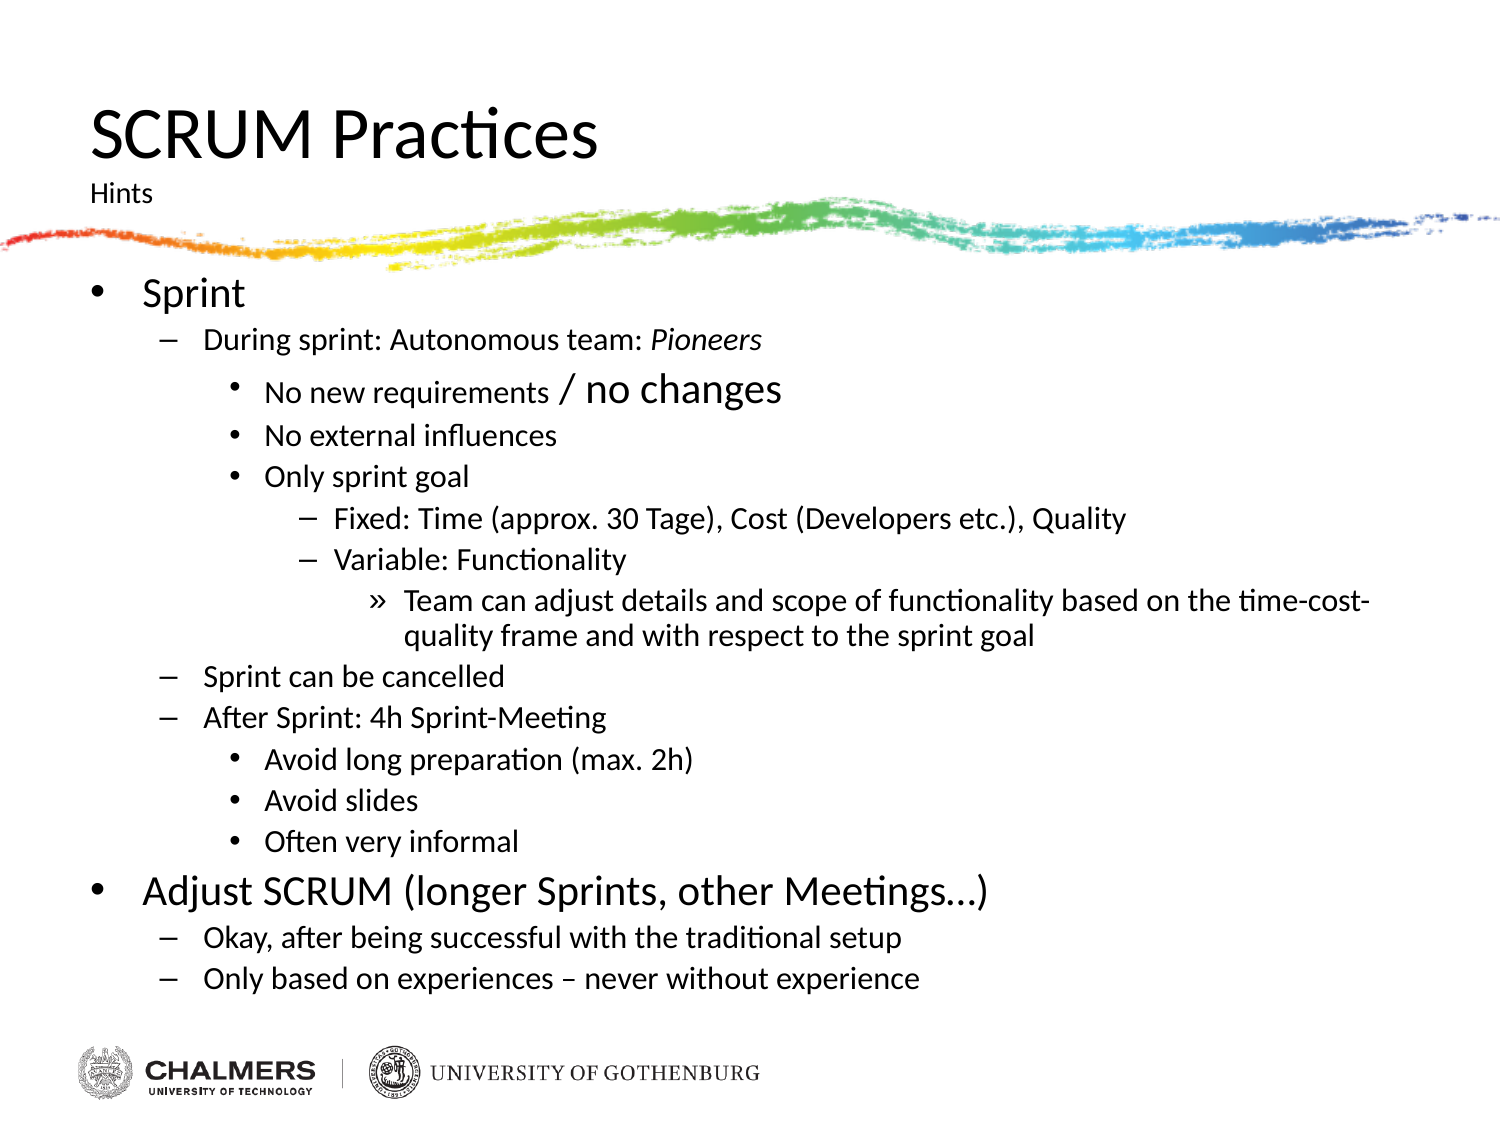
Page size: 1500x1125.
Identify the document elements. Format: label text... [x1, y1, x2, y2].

title SCRUM Practices Hints [75, 76, 1425, 218]
picture [0, 162, 1500, 292]
list Sprint During sprint: Autonomous team: Pioneers No new requirements / no changes No external influences Only sprint goal Fixed: Time (approx. 30 Tage), Cost (Developers etc.), Quality Variable: Functionality Team can adjust details and scope of functionality based on the time-cost-quality frame and with respect to the sprint goal Sprint can be cancelled After Sprint: 4h Sprint-Meeting Avoid long preparation (max. 2h) Avoid slides Often very informal Adjust SCRUM (longer Sprints, other Meetings…) Okay, after being successful with the traditional setup Only based on experiences – never without experience [75, 262, 1425, 1005]
